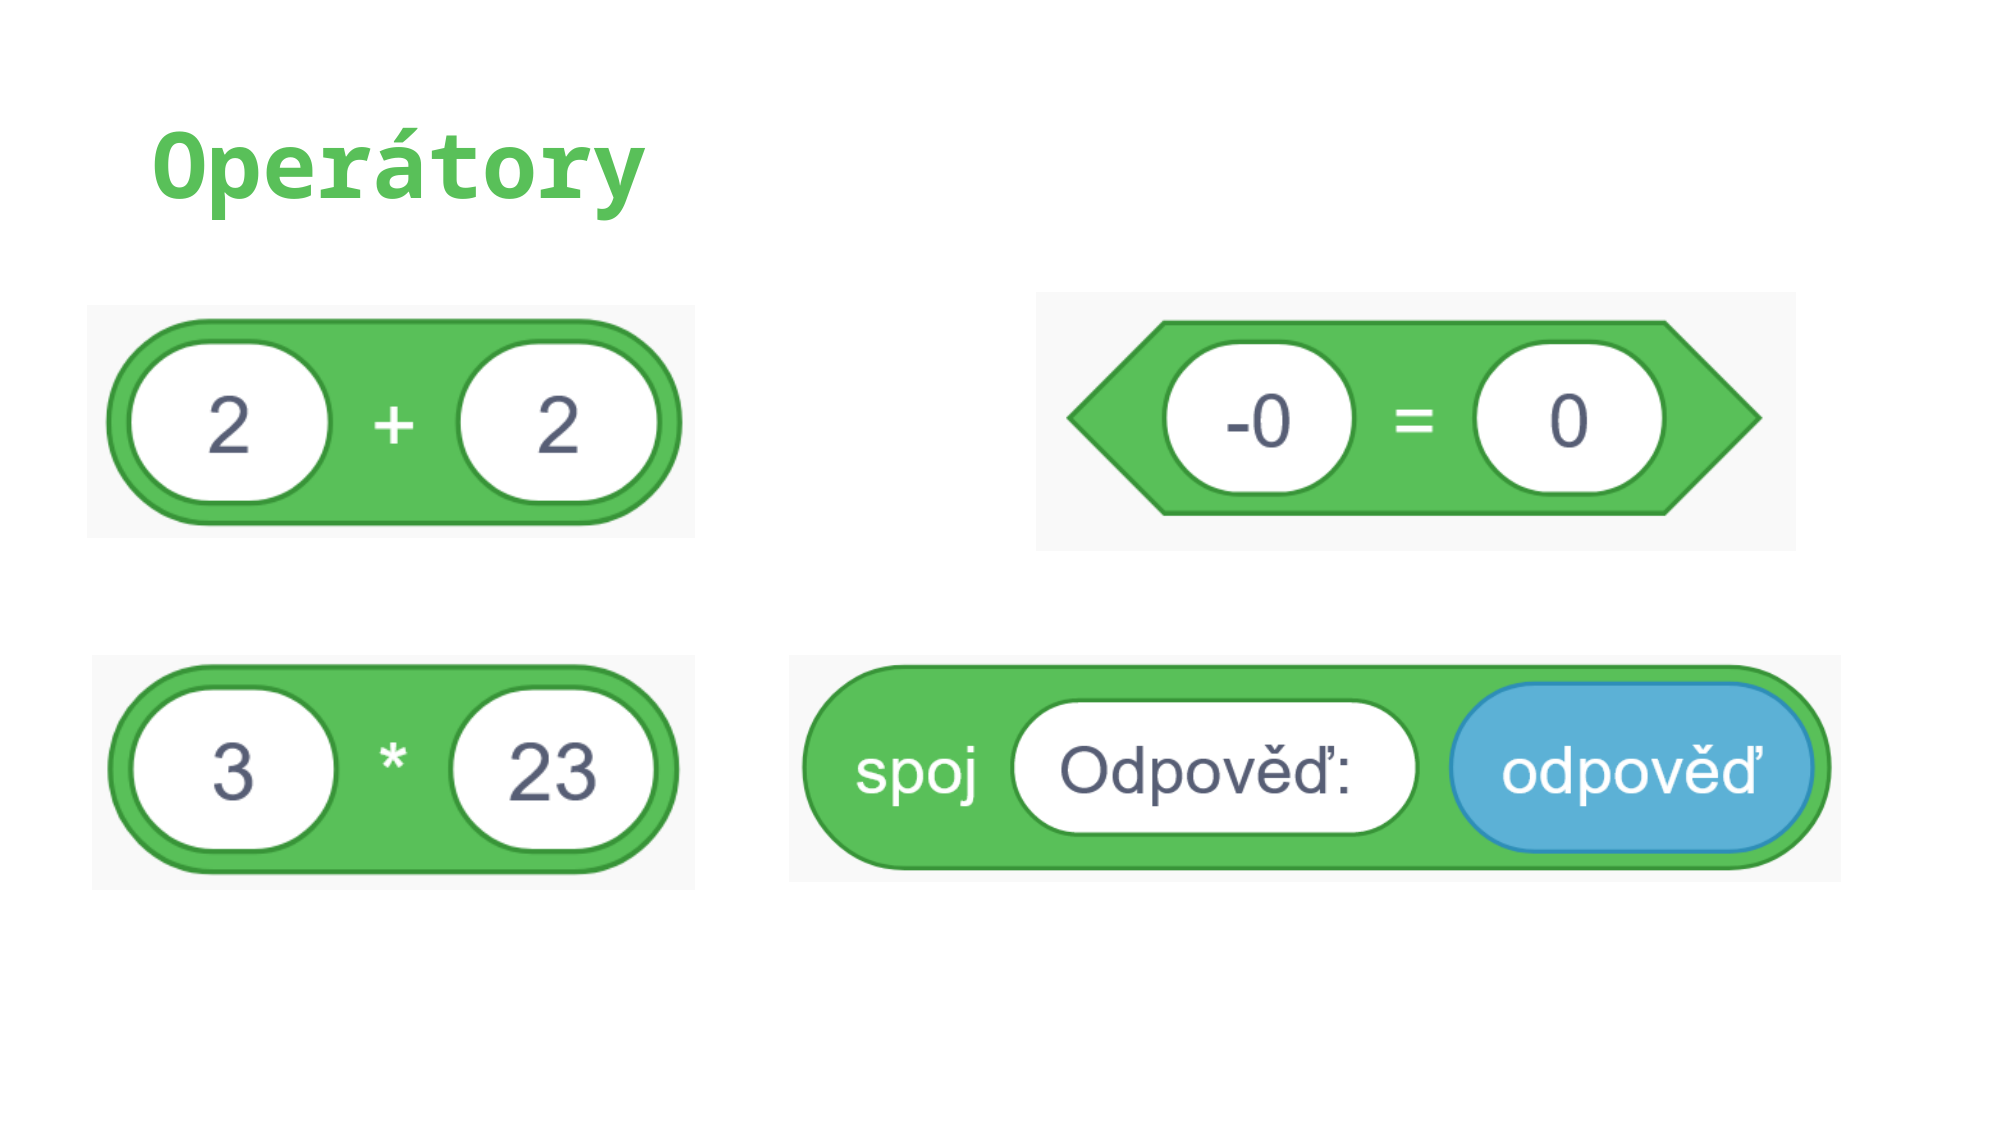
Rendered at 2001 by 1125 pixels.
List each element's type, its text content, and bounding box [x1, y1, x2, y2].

picture [789, 655, 1841, 882]
picture [1036, 292, 1796, 551]
title Operátory [137, 59, 1863, 278]
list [87, 305, 695, 538]
picture [92, 655, 695, 890]
